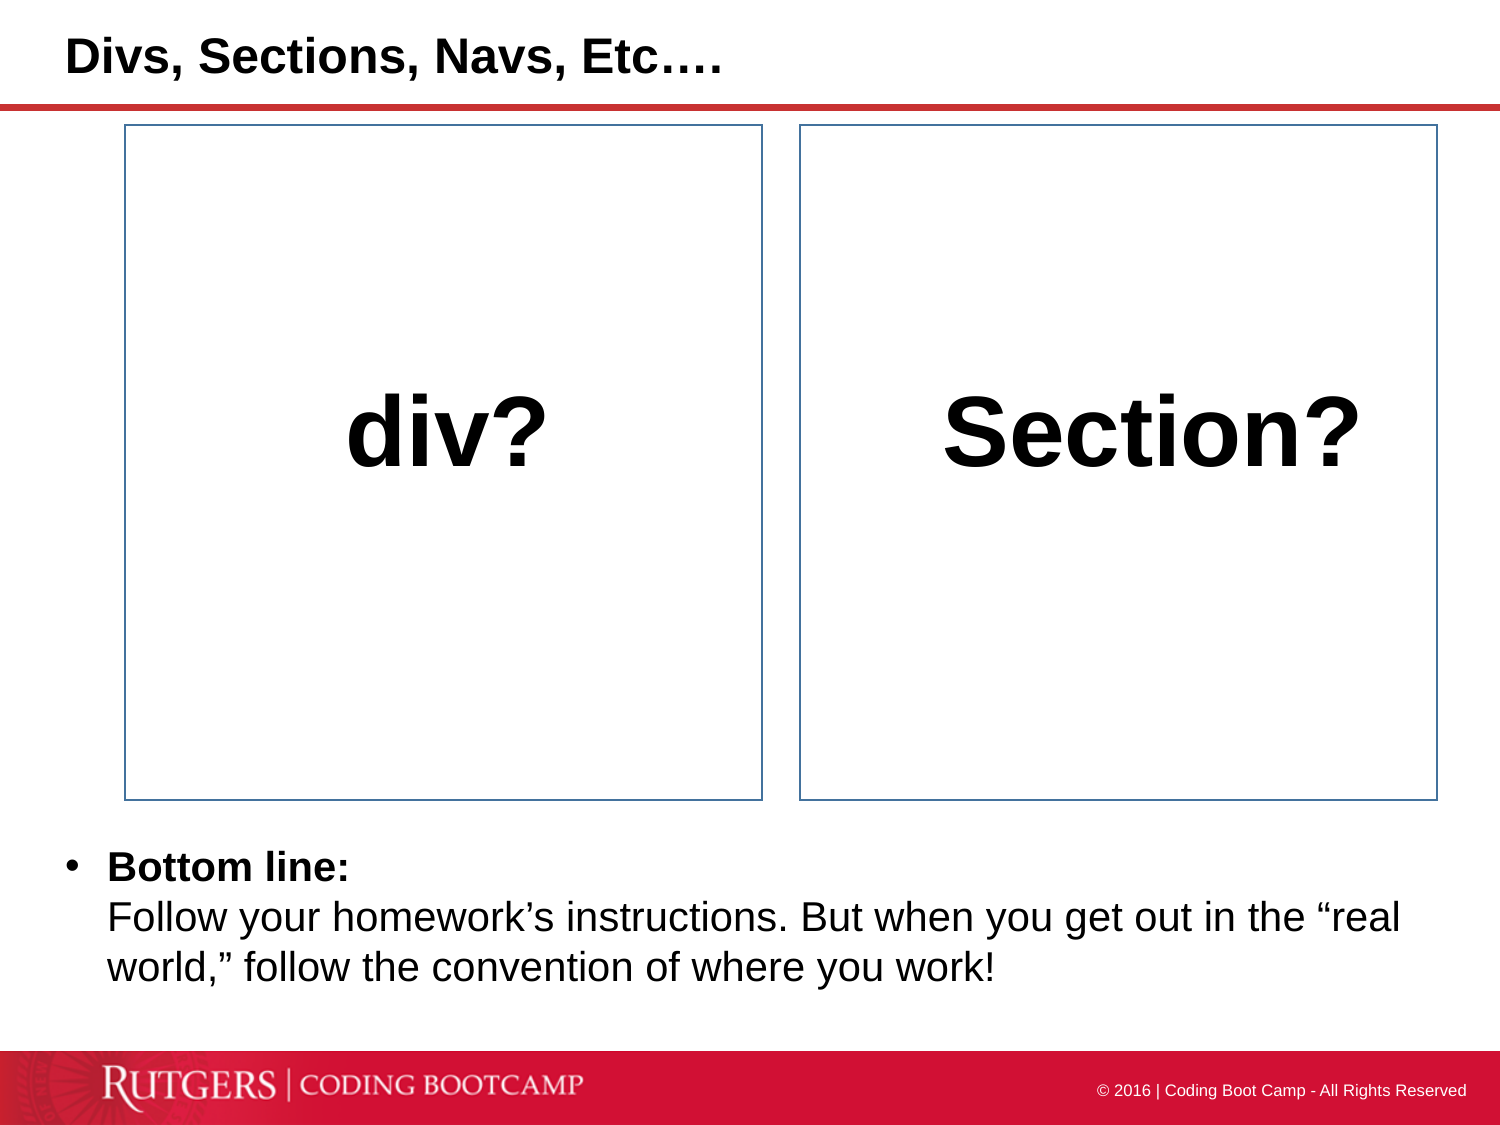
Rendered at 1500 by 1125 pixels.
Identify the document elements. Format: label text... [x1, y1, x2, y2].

text_box Divs, Sections, Navs, Etc…. [50, 16, 988, 91]
text_box div? [331, 358, 567, 494]
text_box [124, 124, 763, 801]
text_box [799, 124, 1438, 801]
text_box Bottom line: Follow your homework’s instructions. But when you get out in the “real world,” follow the convention of where you work! [50, 824, 1483, 1025]
text_box Section? [927, 359, 1380, 495]
picture [0, 1051, 650, 1125]
